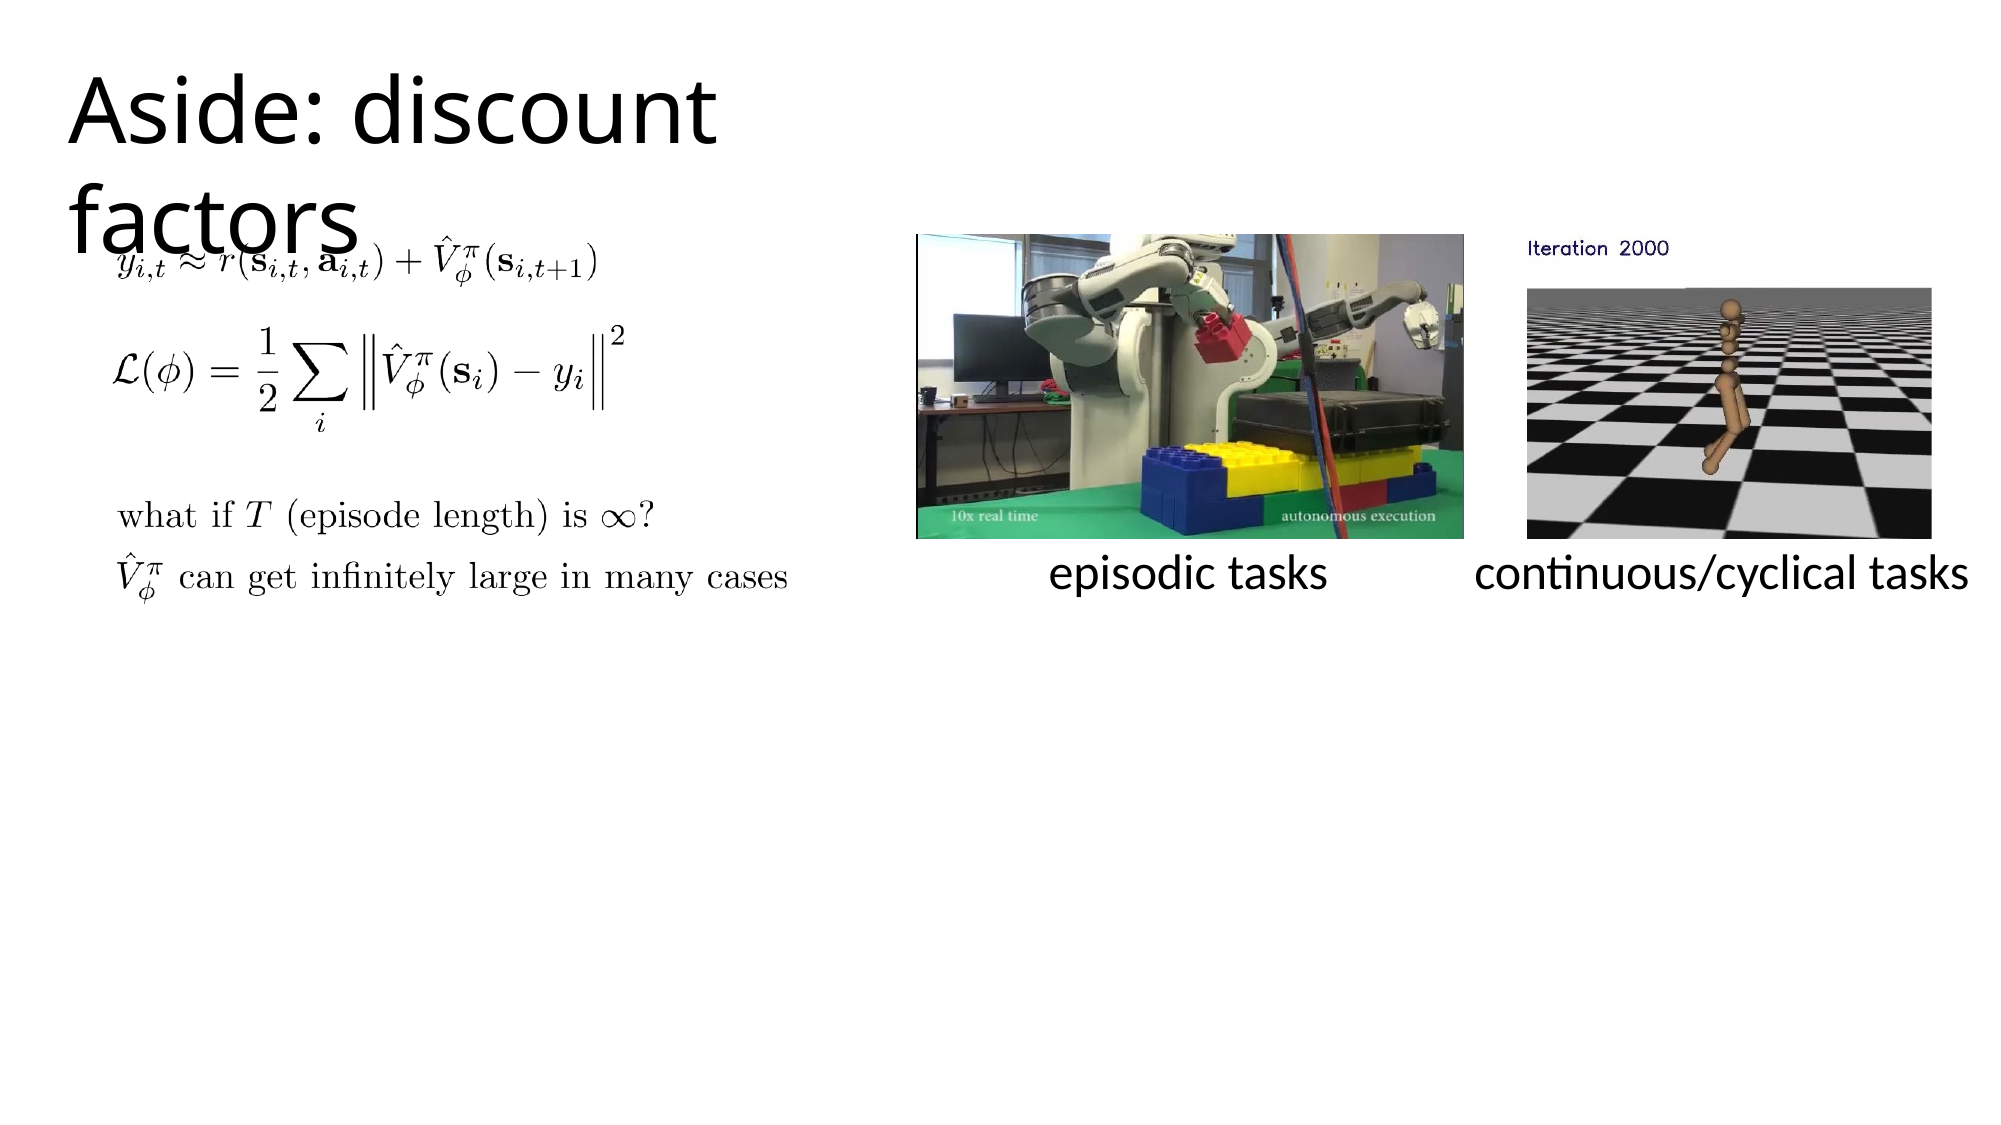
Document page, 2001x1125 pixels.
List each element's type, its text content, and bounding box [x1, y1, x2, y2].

title Aside: discount factors [66, 49, 900, 272]
text_box [1527, 235, 1932, 537]
text_box [117, 235, 596, 287]
text_box [117, 552, 787, 604]
text_box [916, 234, 1464, 539]
text_box continuous/cyclical tasks [1472, 537, 1977, 600]
text_box [112, 325, 624, 432]
text_box episodic tasks [1046, 539, 1332, 600]
text_box [117, 498, 653, 536]
